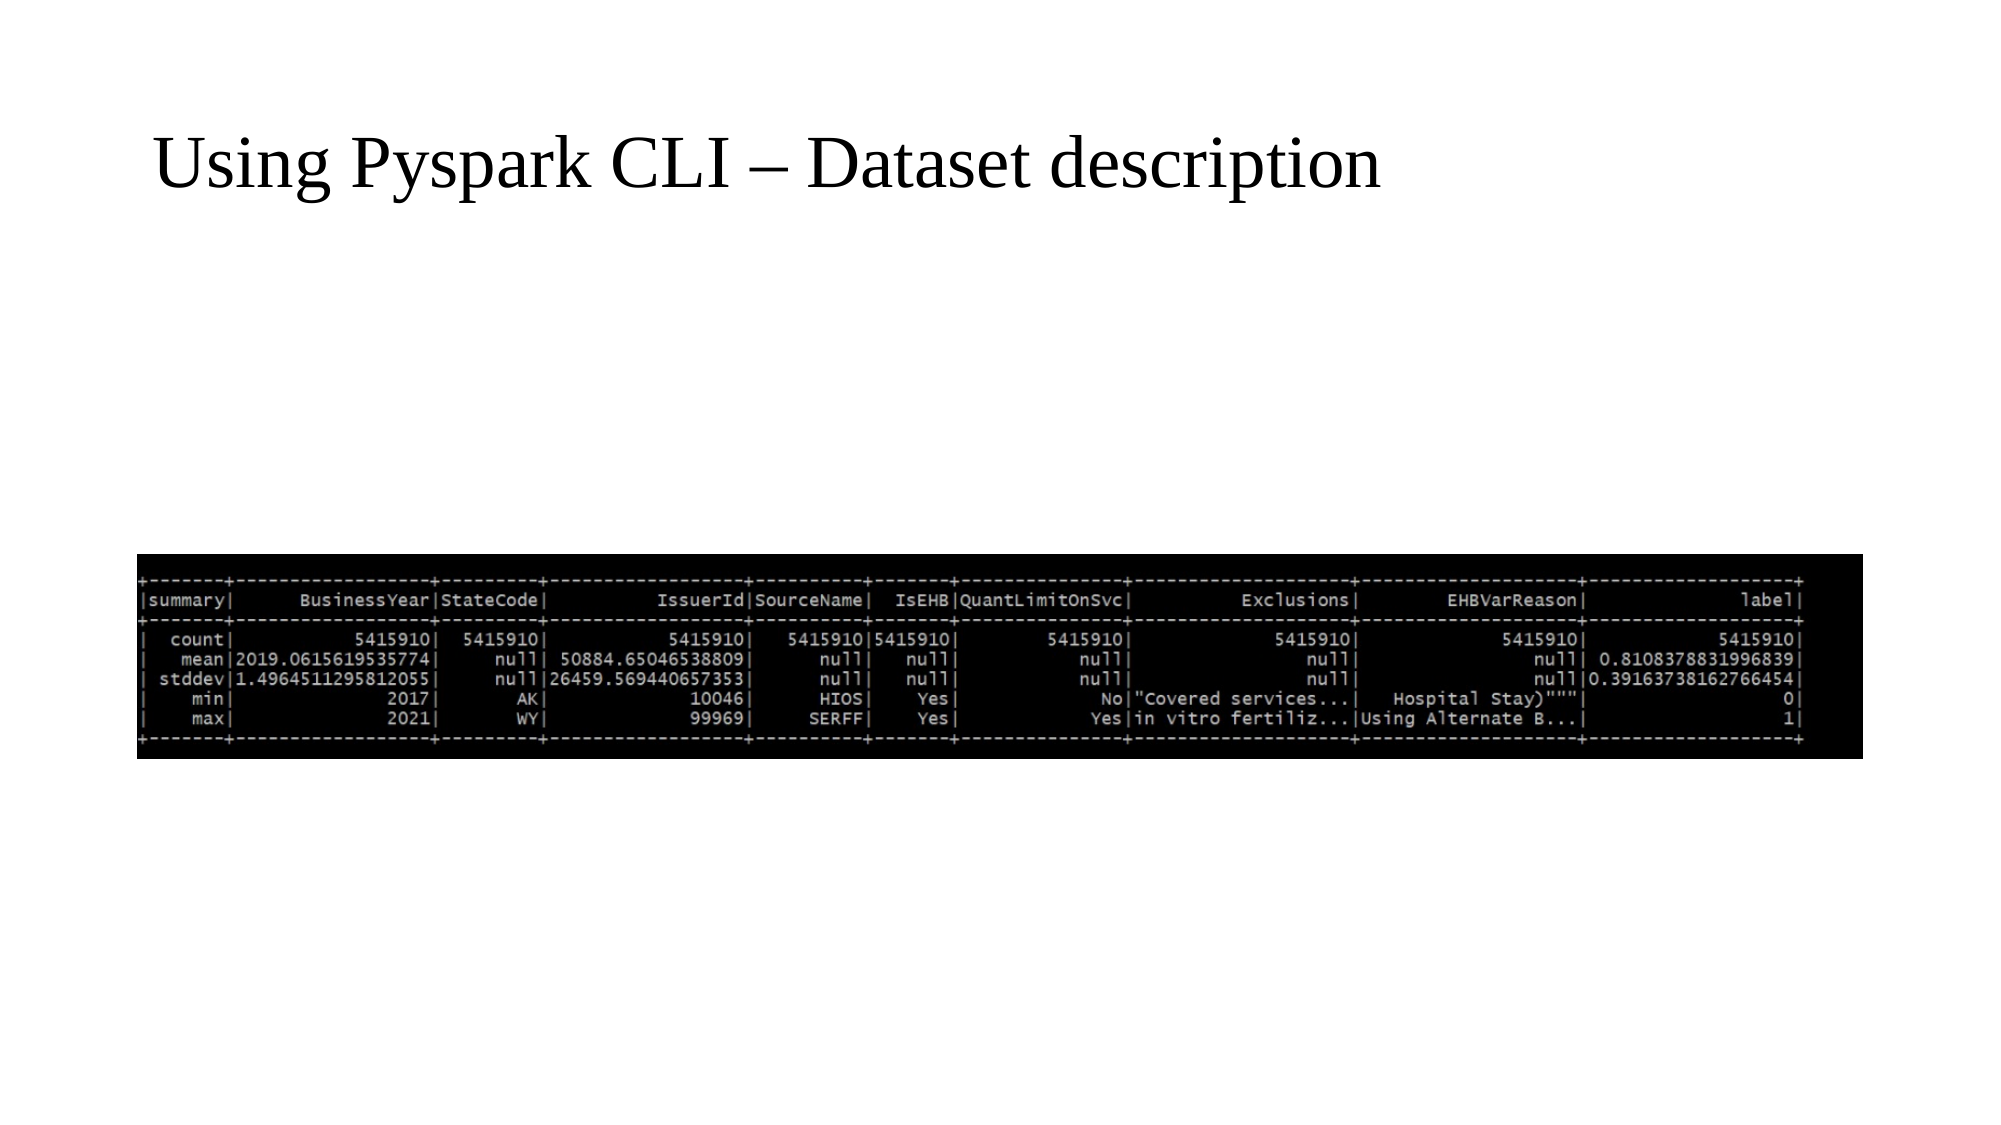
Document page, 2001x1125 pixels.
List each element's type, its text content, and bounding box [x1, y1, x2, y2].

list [137, 554, 1863, 759]
title Using Pyspark CLI – Dataset description [137, 61, 1863, 265]
